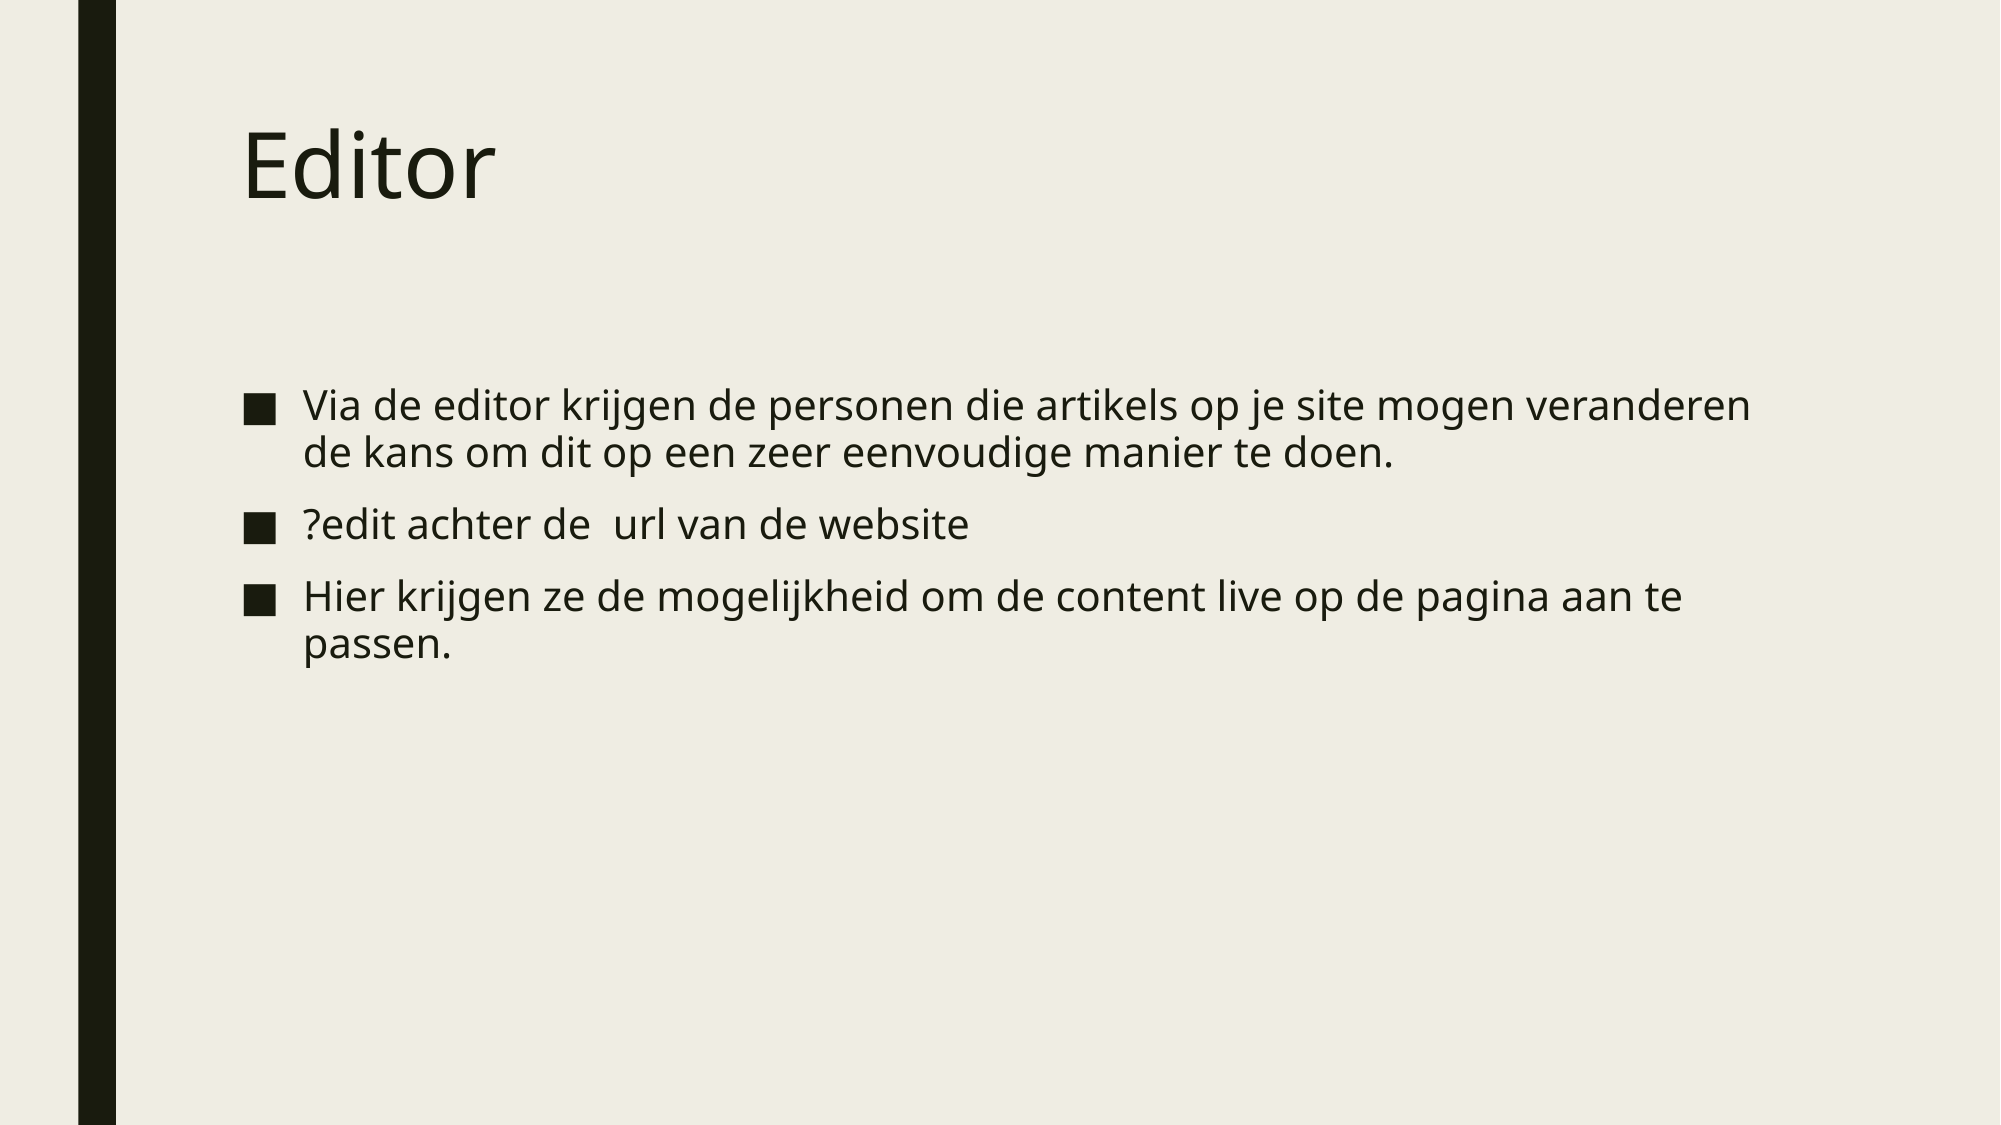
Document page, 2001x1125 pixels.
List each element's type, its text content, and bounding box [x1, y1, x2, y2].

title Editor [225, 112, 1800, 357]
list Via de editor krijgen de personen die artikels op je site mogen veranderen de kans om dit op een zeer eenvoudige manier te doen. ?edit achter de url van de website Hier krijgen ze de mogelijkheid om de content live op de pagina aan te passen. [225, 375, 1800, 963]
